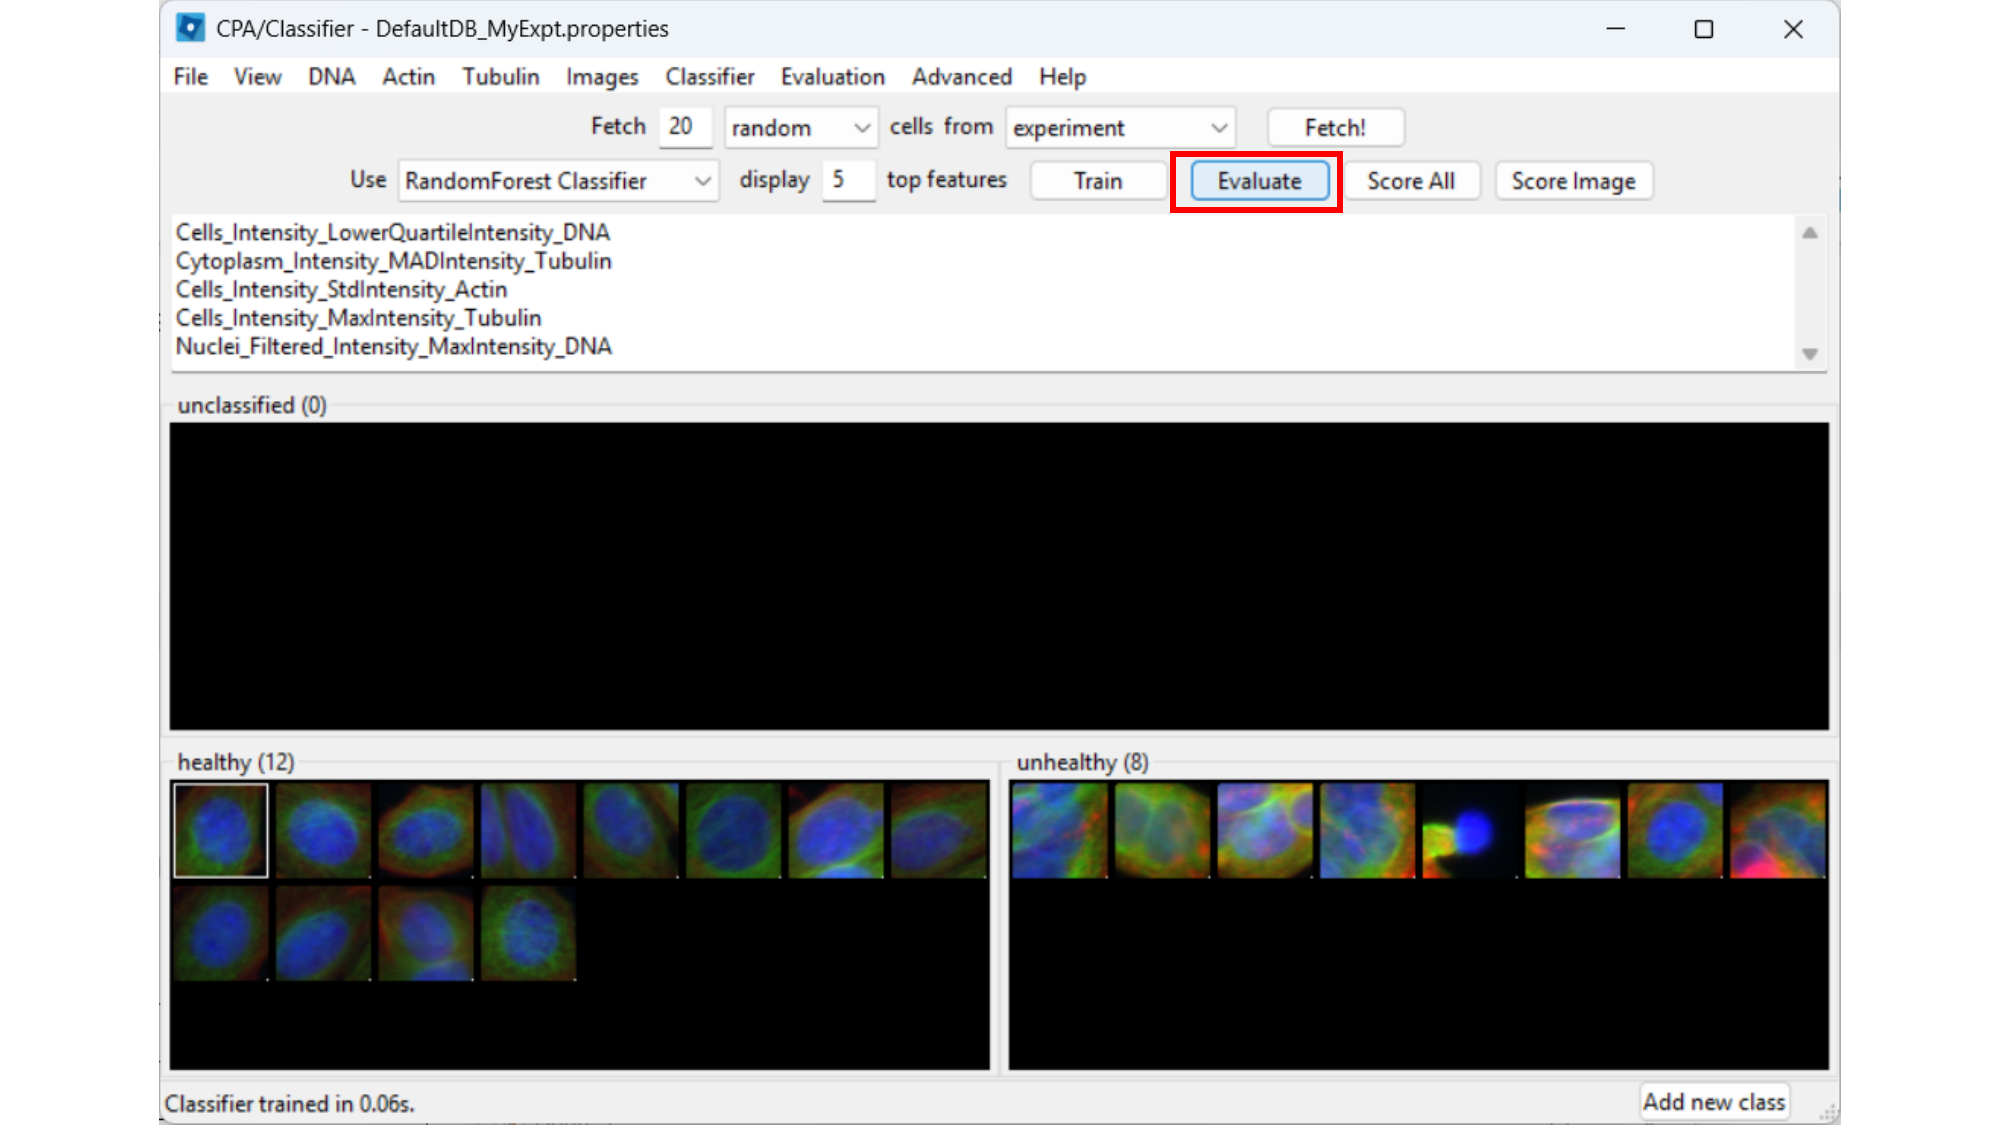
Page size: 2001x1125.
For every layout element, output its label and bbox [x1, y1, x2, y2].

picture [159, 0, 1841, 1125]
